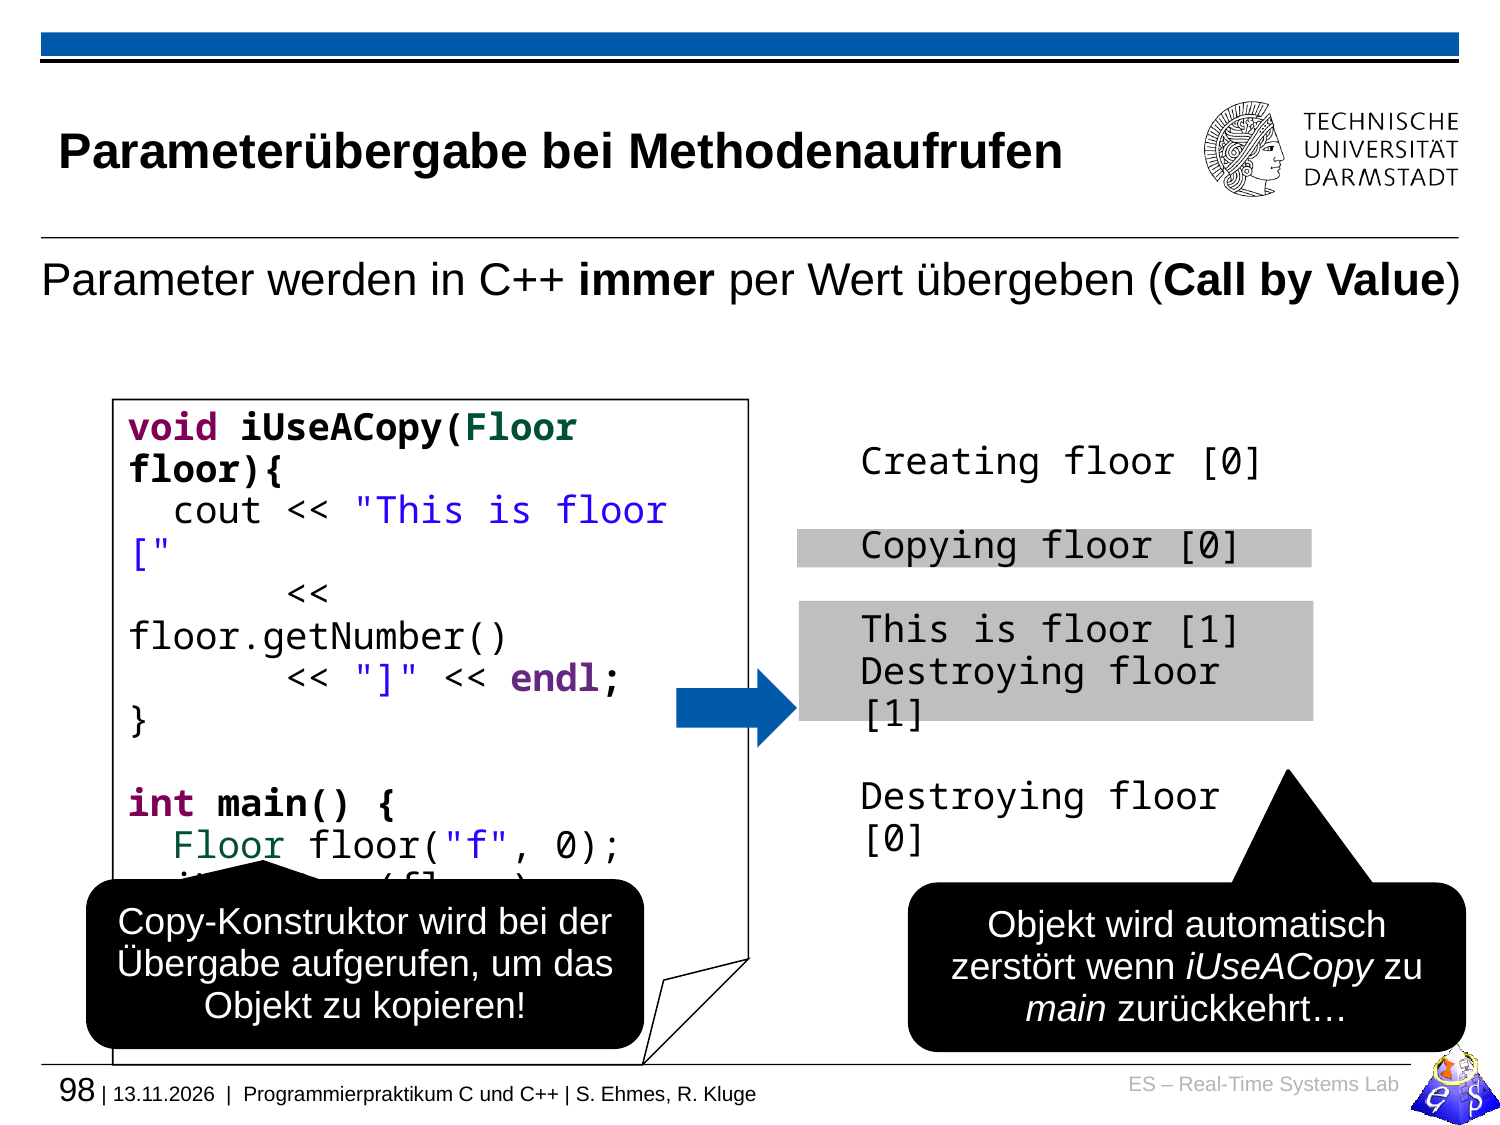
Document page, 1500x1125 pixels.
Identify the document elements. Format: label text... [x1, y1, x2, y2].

picture [1187, 84, 1483, 214]
text_box void iUseACopy(Floor floor){ cout << "This is floor [" << floor.getNumber() << "]" << endl; } int main() { Floor floor("f", 0); iUseACopy(floor); } [112, 399, 749, 1065]
text_box Creating floor [0] Copying floor [0] This is floor [1] Destroying floor [1] Destroying floor [0] [845, 434, 1313, 868]
text_box Copy-Konstruktor wird bei der Übergabe aufgerufen, um das Objekt zu kopieren! [86, 860, 645, 1050]
title Parameterübergabe bei Methodenaufrufen [58, 80, 1187, 218]
text_box Objekt wird automatisch zerstört wenn iUseACopy zu main zurückkehrt… [907, 769, 1467, 1053]
text_box [797, 529, 845, 568]
text_box Parameter werden in C++ immer per Wert übergeben (Call by Value) [26, 247, 1477, 314]
text_box [676, 668, 798, 748]
picture [1411, 1041, 1500, 1125]
text_box [798, 600, 845, 721]
